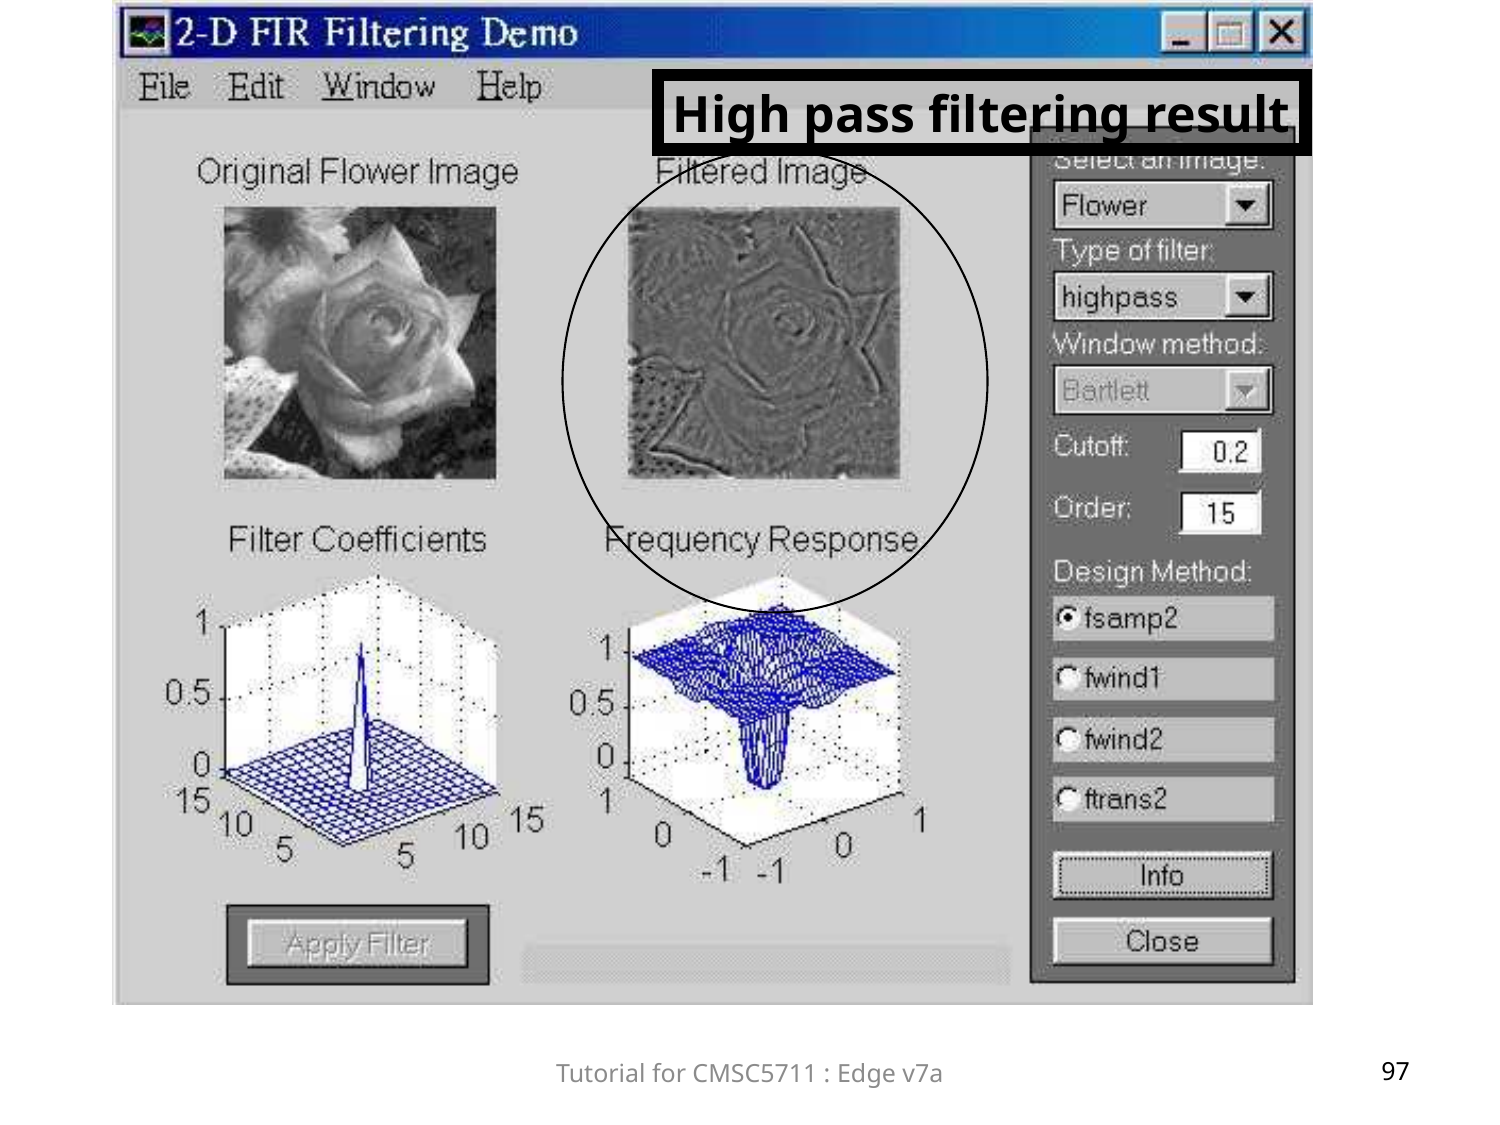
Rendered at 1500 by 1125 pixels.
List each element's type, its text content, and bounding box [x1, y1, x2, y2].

slide_number 97 [1074, 1042, 1425, 1103]
picture [112, 0, 1313, 1005]
footer Tutorial for CMSC5711 : Edge v7a [512, 1042, 988, 1103]
